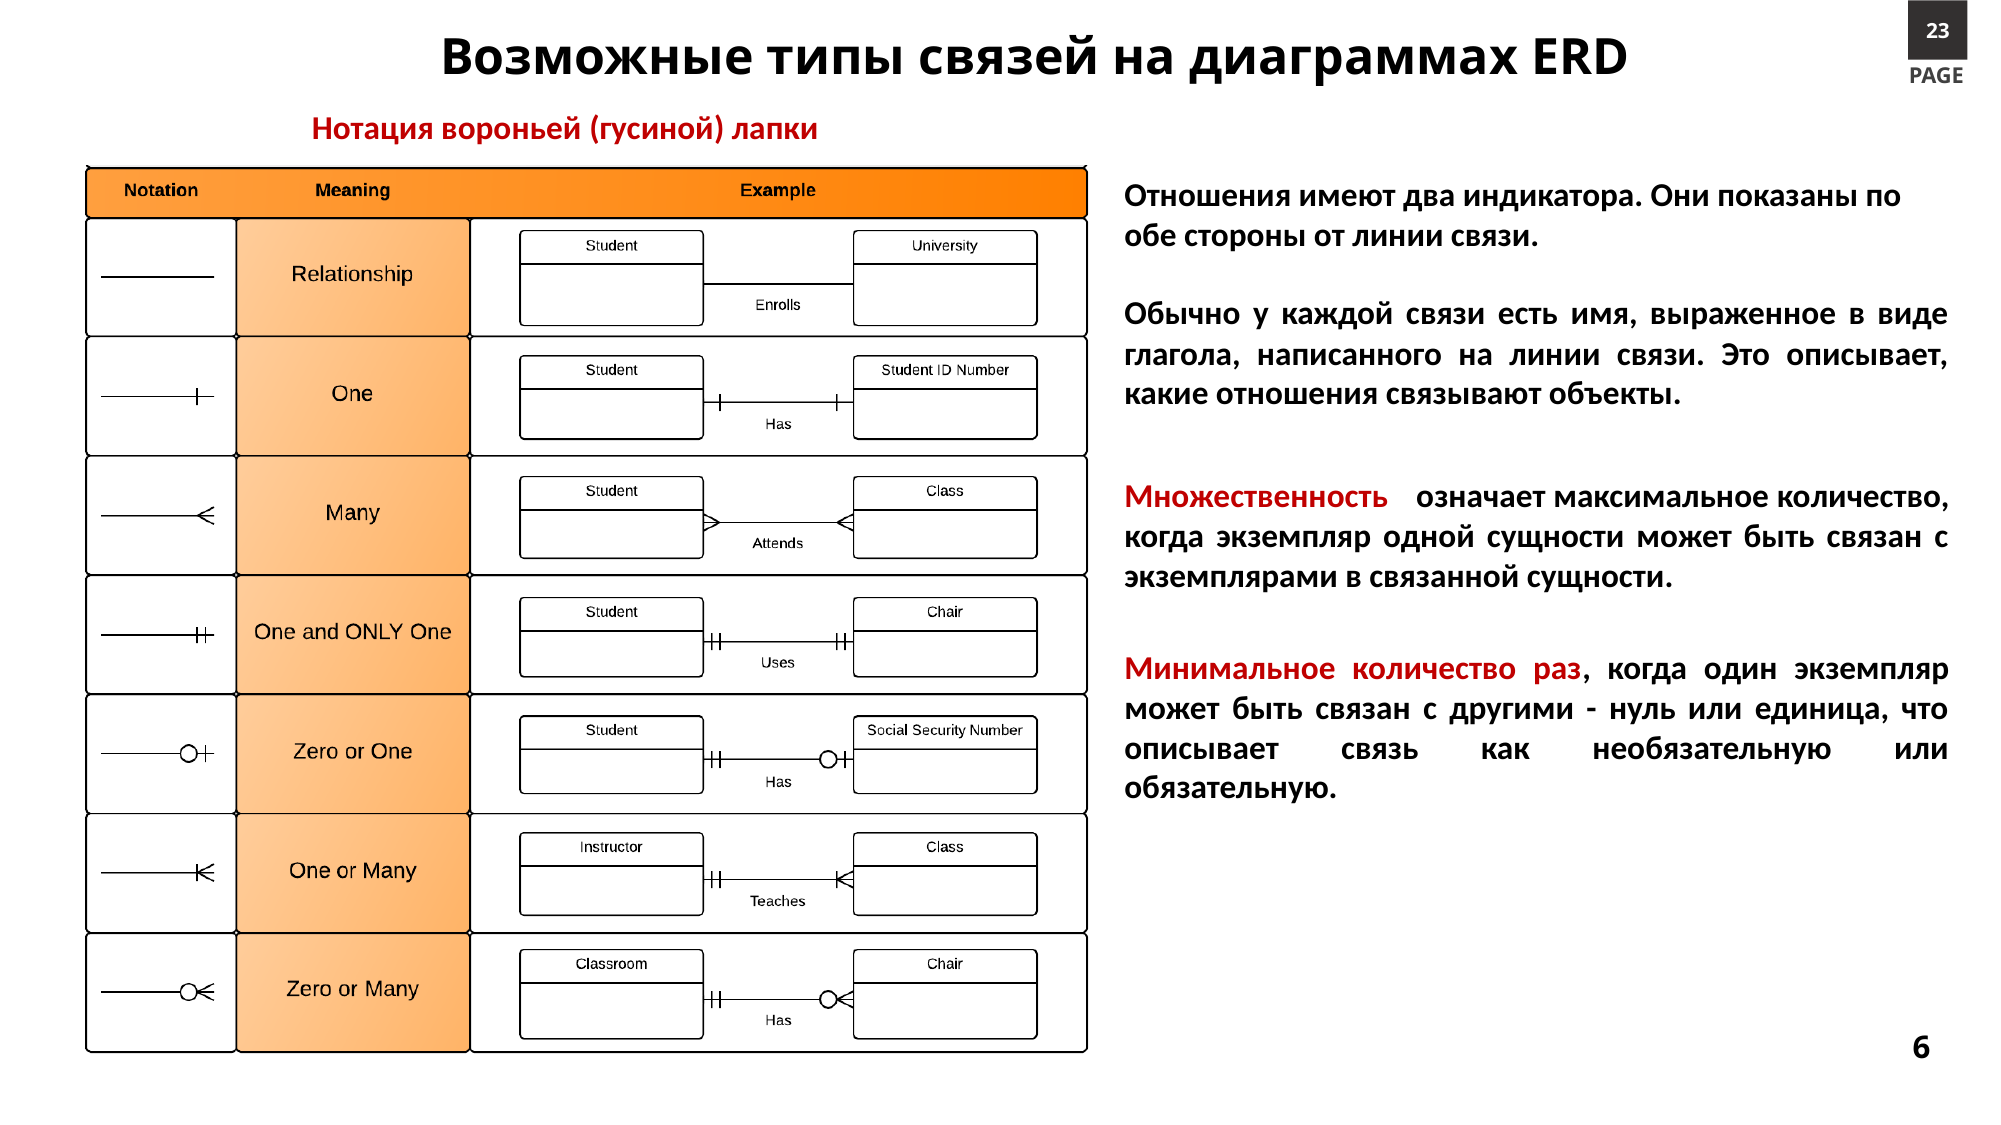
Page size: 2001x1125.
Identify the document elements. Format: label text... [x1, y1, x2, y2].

text_box 6 [1897, 1018, 1962, 1078]
text_box Отношения имеют два индикатора. Они показаны по обе стороны от линии связи. [1109, 165, 1965, 261]
picture [85, 165, 1089, 1055]
text_box PAGE [1894, 54, 1979, 96]
text_box Обычно у каждой связи есть имя, выраженное в виде глагола, написанного на линии связи. Это описывает, какие отношения связывают объекты. [1109, 284, 1965, 419]
text_box Минимальное количество раз, когда один экземпляр может быть связан с другими - нуль или единица, что описывает связь как необязательную или обязательную. [1109, 638, 1965, 813]
text_box Множественность означает максимальное количество, когда экземпляр одной сущности может быть связан с экземплярами в связанной сущности. [1109, 466, 1965, 602]
text_box Нотация вороньей (гусиной) лапки [297, 99, 1298, 154]
title Возможные типы связей на диаграммах ERD [425, 4, 2000, 112]
text_box 23 [1907, 0, 1969, 61]
